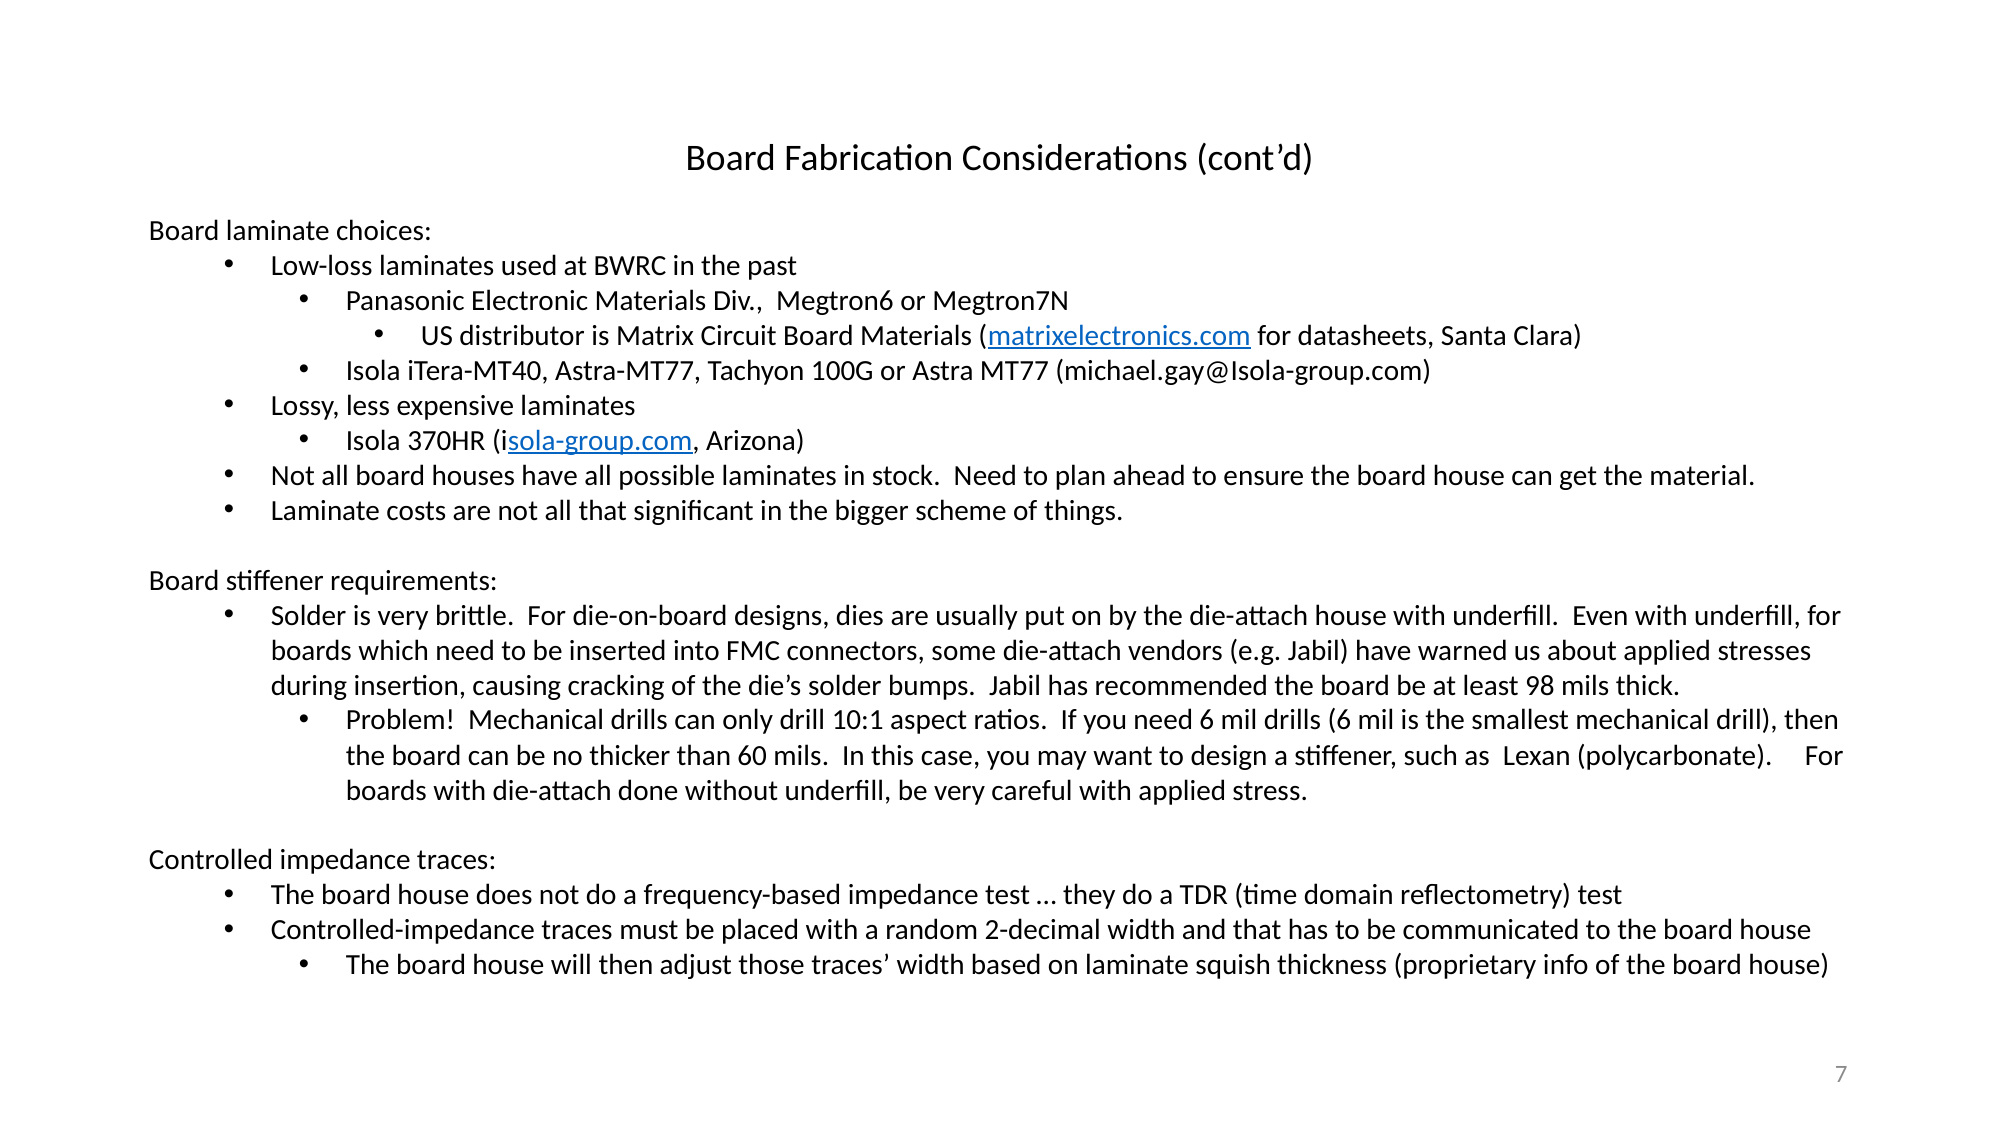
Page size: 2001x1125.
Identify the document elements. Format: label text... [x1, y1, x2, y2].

text_box Board laminate choices: Low-loss laminates used at BWRC in the past Panasonic Electronic Materials Div., Megtron6 or Megtron7N US distributor is Matrix Circuit Board Materials (matrixelectronics.com for datasheets, Santa Clara) Isola iTera-MT40, Astra-MT77, Tachyon 100G or Astra MT77 (michael.gay@Isola-group.com) Lossy, less expensive laminates Isola 370HR (isola-group.com, Arizona) Not all board houses have all possible laminates in stock. Need to plan ahead to ensure the board house can get the material. Laminate costs are not all that significant in the bigger scheme of things. Board stiffener requirements: Solder is very brittle. For die-on-board designs, dies are usually put on by the die-attach house with underfill. Even with underfill, for boards which need to be inserted into FMC connectors, some die-attach vendors (e.g. Jabil) have warned us about applied stresses during insertion, causing cracking of the die’s solder bumps. Jabil has recommended the board be at least 98 mils thick. Problem! Mechanical drills can only drill 10:1 aspect ratios. If you need 6 mil drills (6 mil is the smallest mechanical drill), then the board can be no thicker than 60 mils. In this case, you may want to design a stiffener, such as Lexan (polycarbonate). For boards with die-attach done without underfill, be very careful with applied stress. Controlled impedance traces: The board house does not do a frequency-based impedance test … they do a TDR (time domain reflectometry) test Controlled-impedance traces must be placed with a random 2-decimal width and that has to be communicated to the board house The board house will then adjust those traces’ width based on laminate squish thickness (proprietary info of the board house) [134, 204, 1863, 988]
text_box Board Fabrication Considerations (cont’d) [366, 125, 1633, 186]
slide_number 7 [1412, 1042, 1863, 1103]
